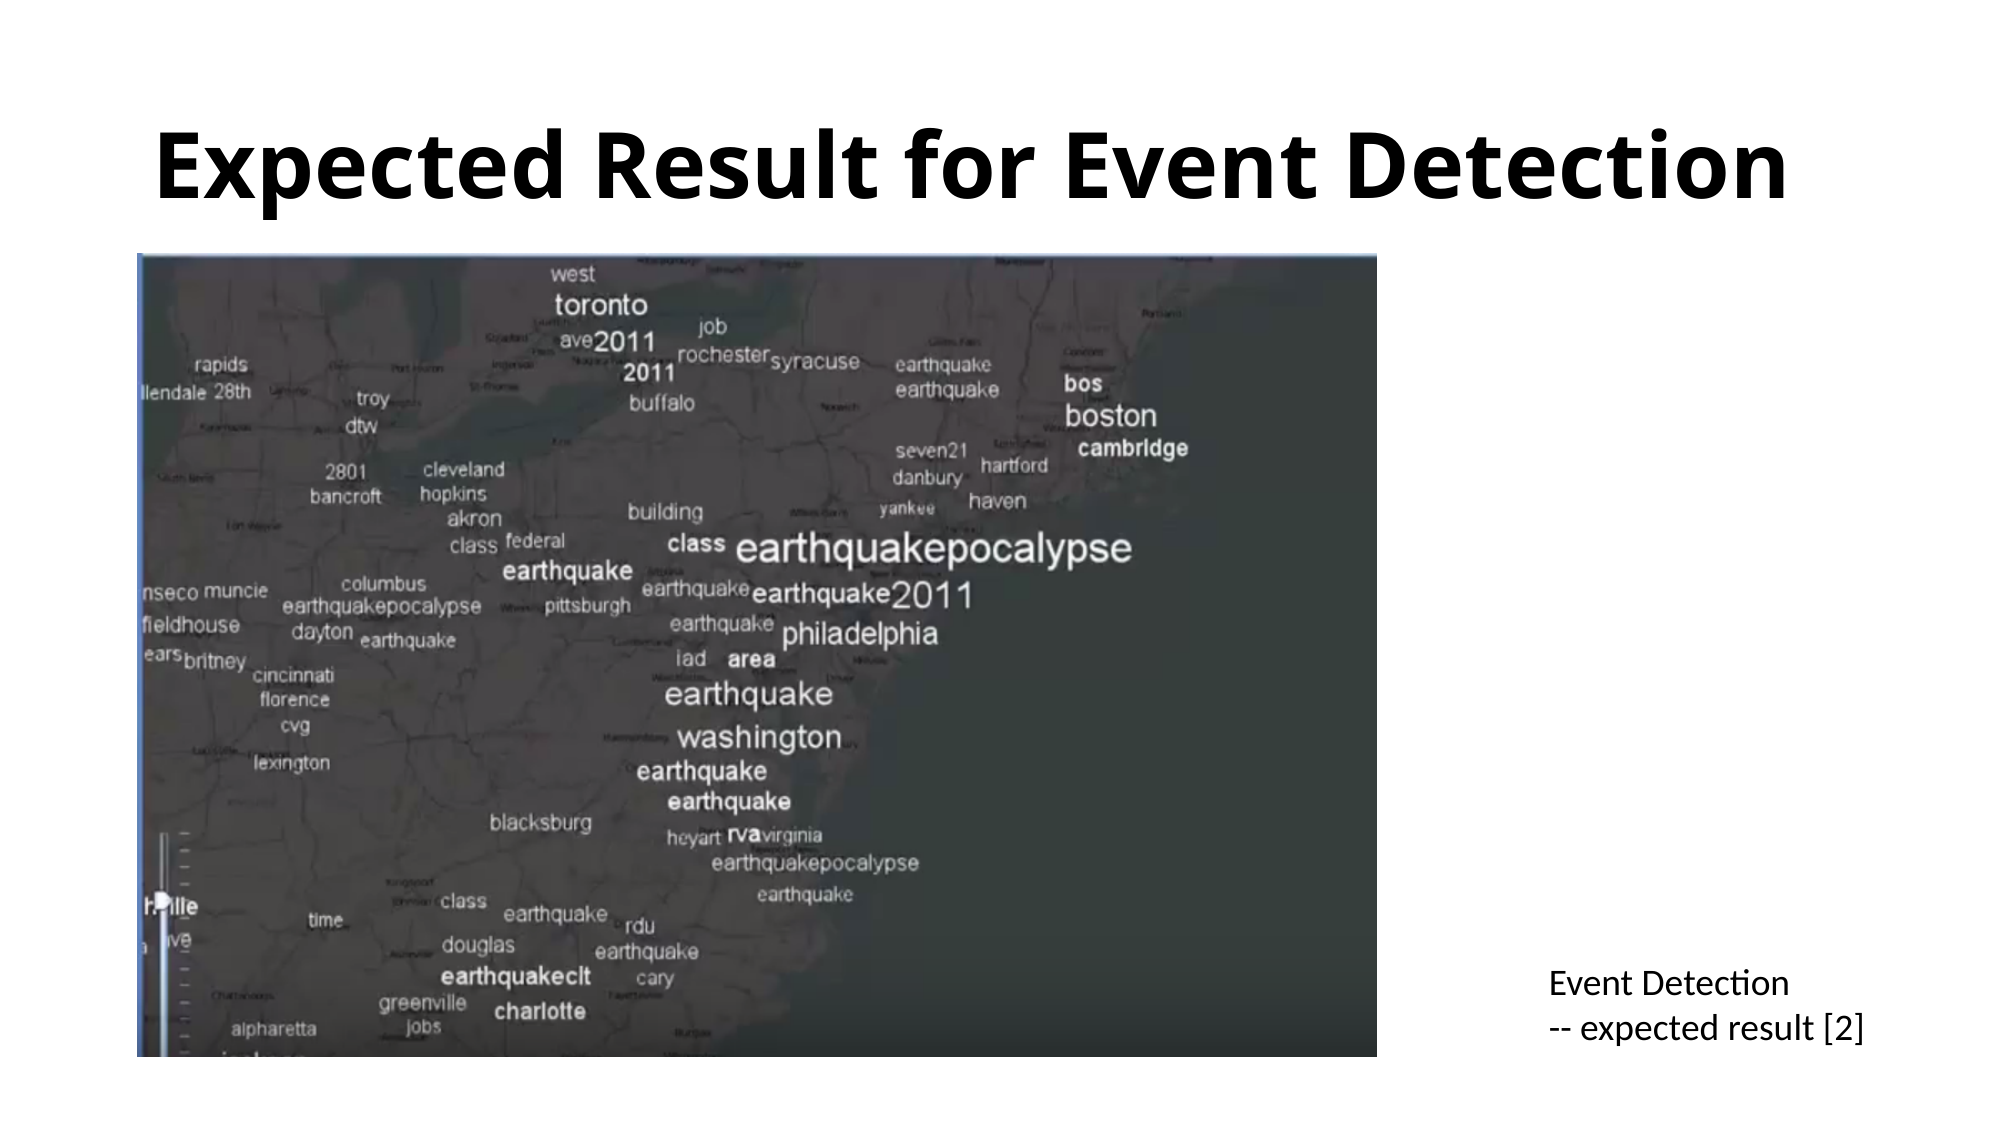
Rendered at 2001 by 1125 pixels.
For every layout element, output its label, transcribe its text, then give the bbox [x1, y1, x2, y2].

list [137, 253, 1377, 1057]
text_box Event Detection -- expected result [2] [1534, 950, 1881, 1056]
title Expected Result for Event Detection [137, 59, 1863, 278]
